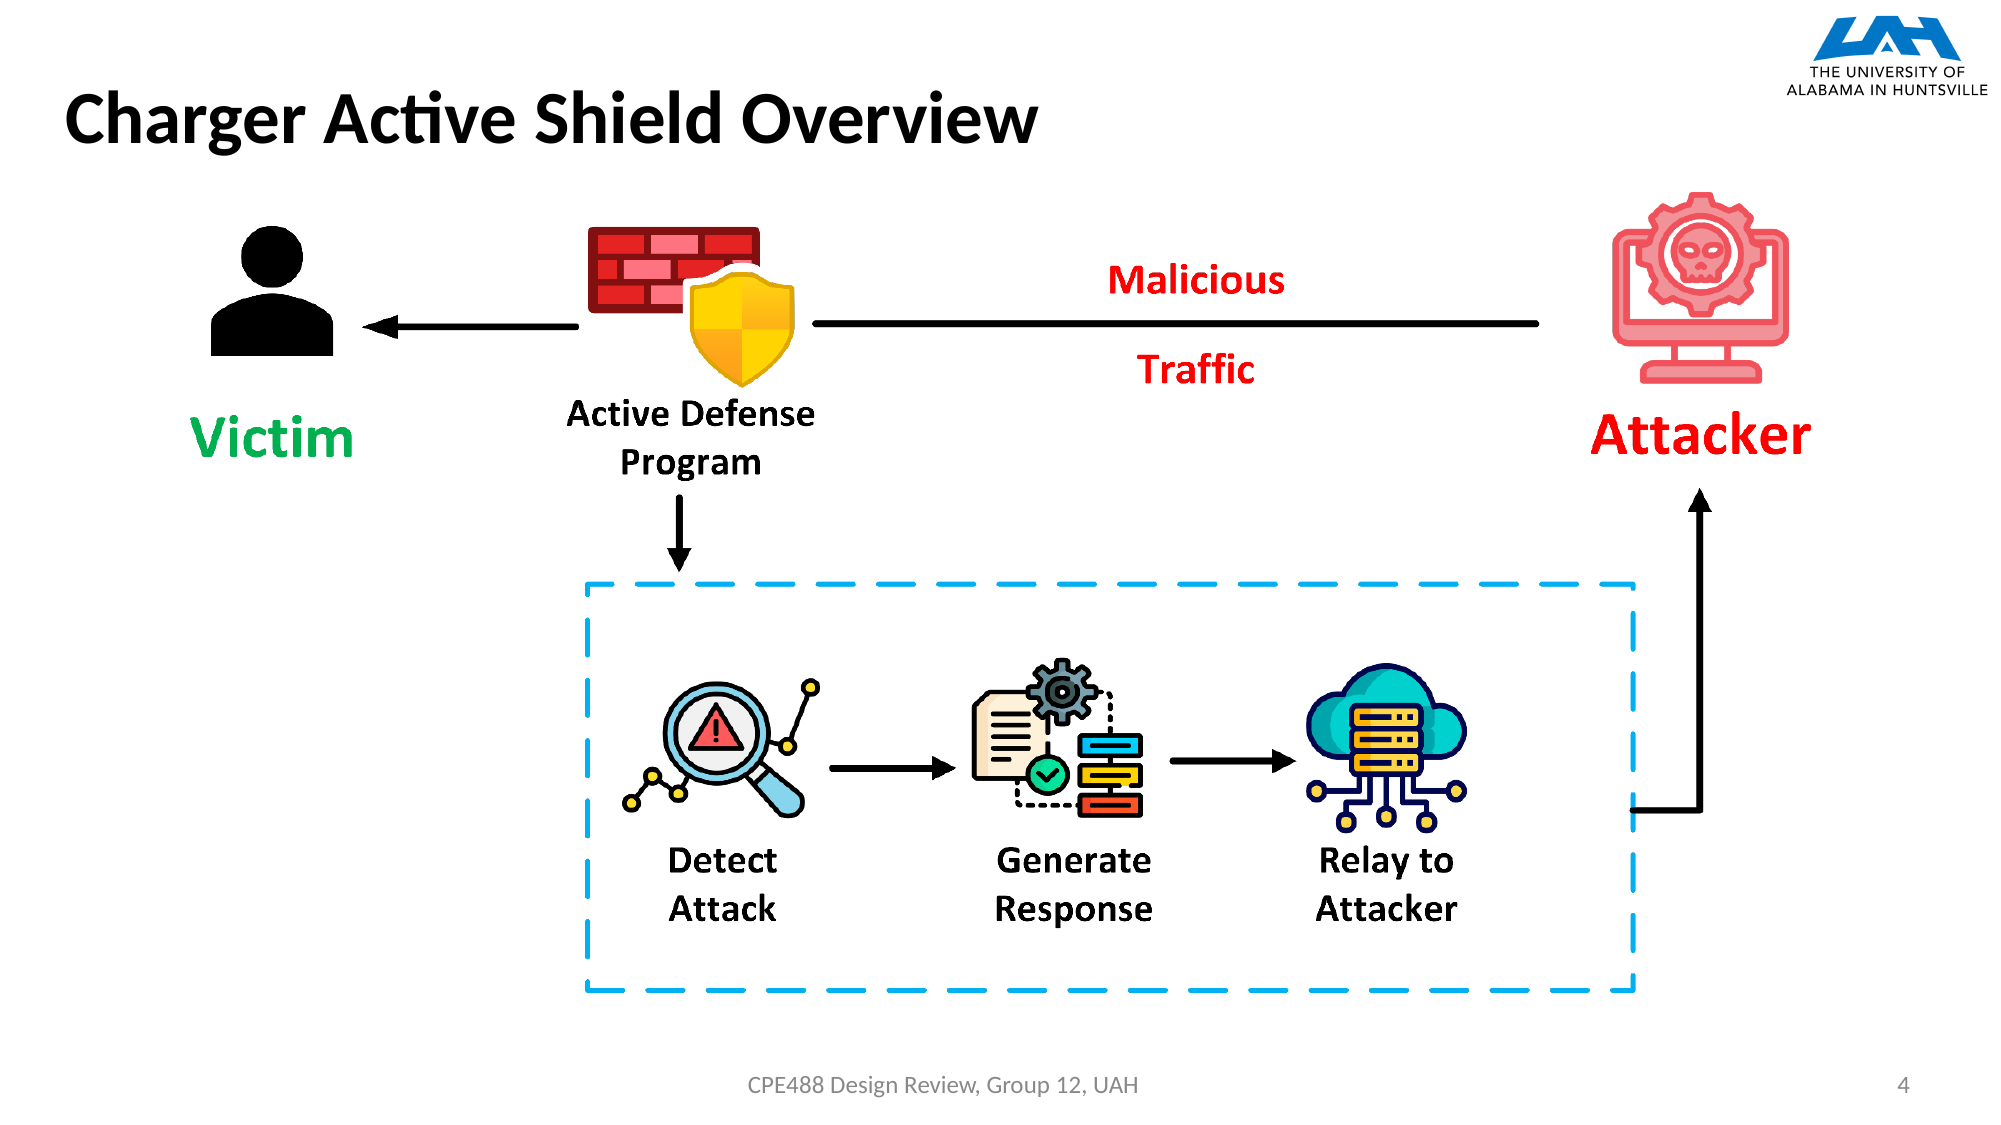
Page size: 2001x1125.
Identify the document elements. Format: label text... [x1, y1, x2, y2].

slide_number 4 [1850, 1062, 1925, 1106]
footer CPE488 Design Review, Group 12, UAH [50, 1062, 1838, 1106]
picture [146, 177, 1854, 1004]
picture [1758, 0, 2001, 124]
title Charger Active Shield Overview [50, 51, 1925, 188]
